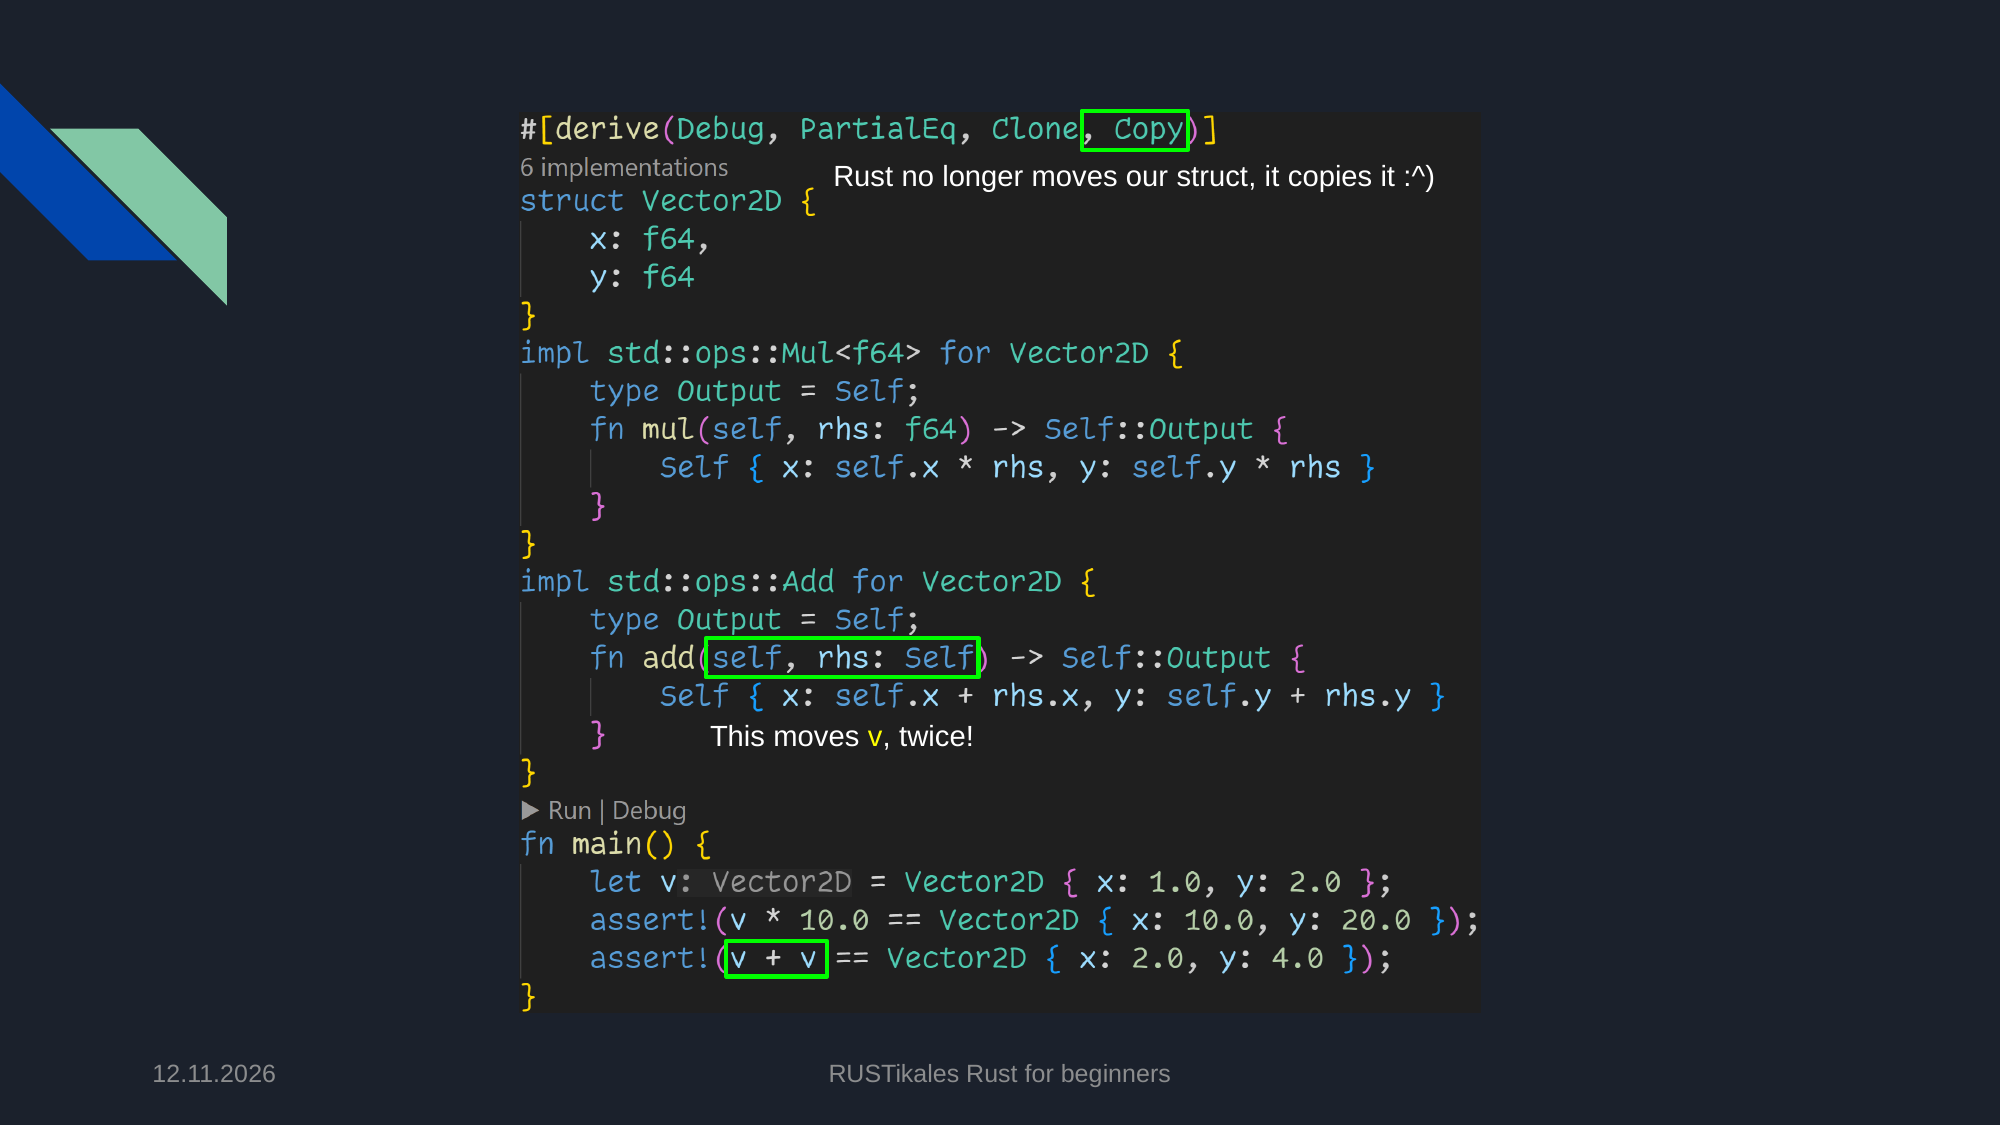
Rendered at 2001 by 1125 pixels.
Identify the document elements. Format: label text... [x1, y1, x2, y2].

footer RUSTikales Rust for beginners [662, 1042, 1338, 1103]
picture [519, 112, 1481, 1013]
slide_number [137, 1042, 588, 1103]
